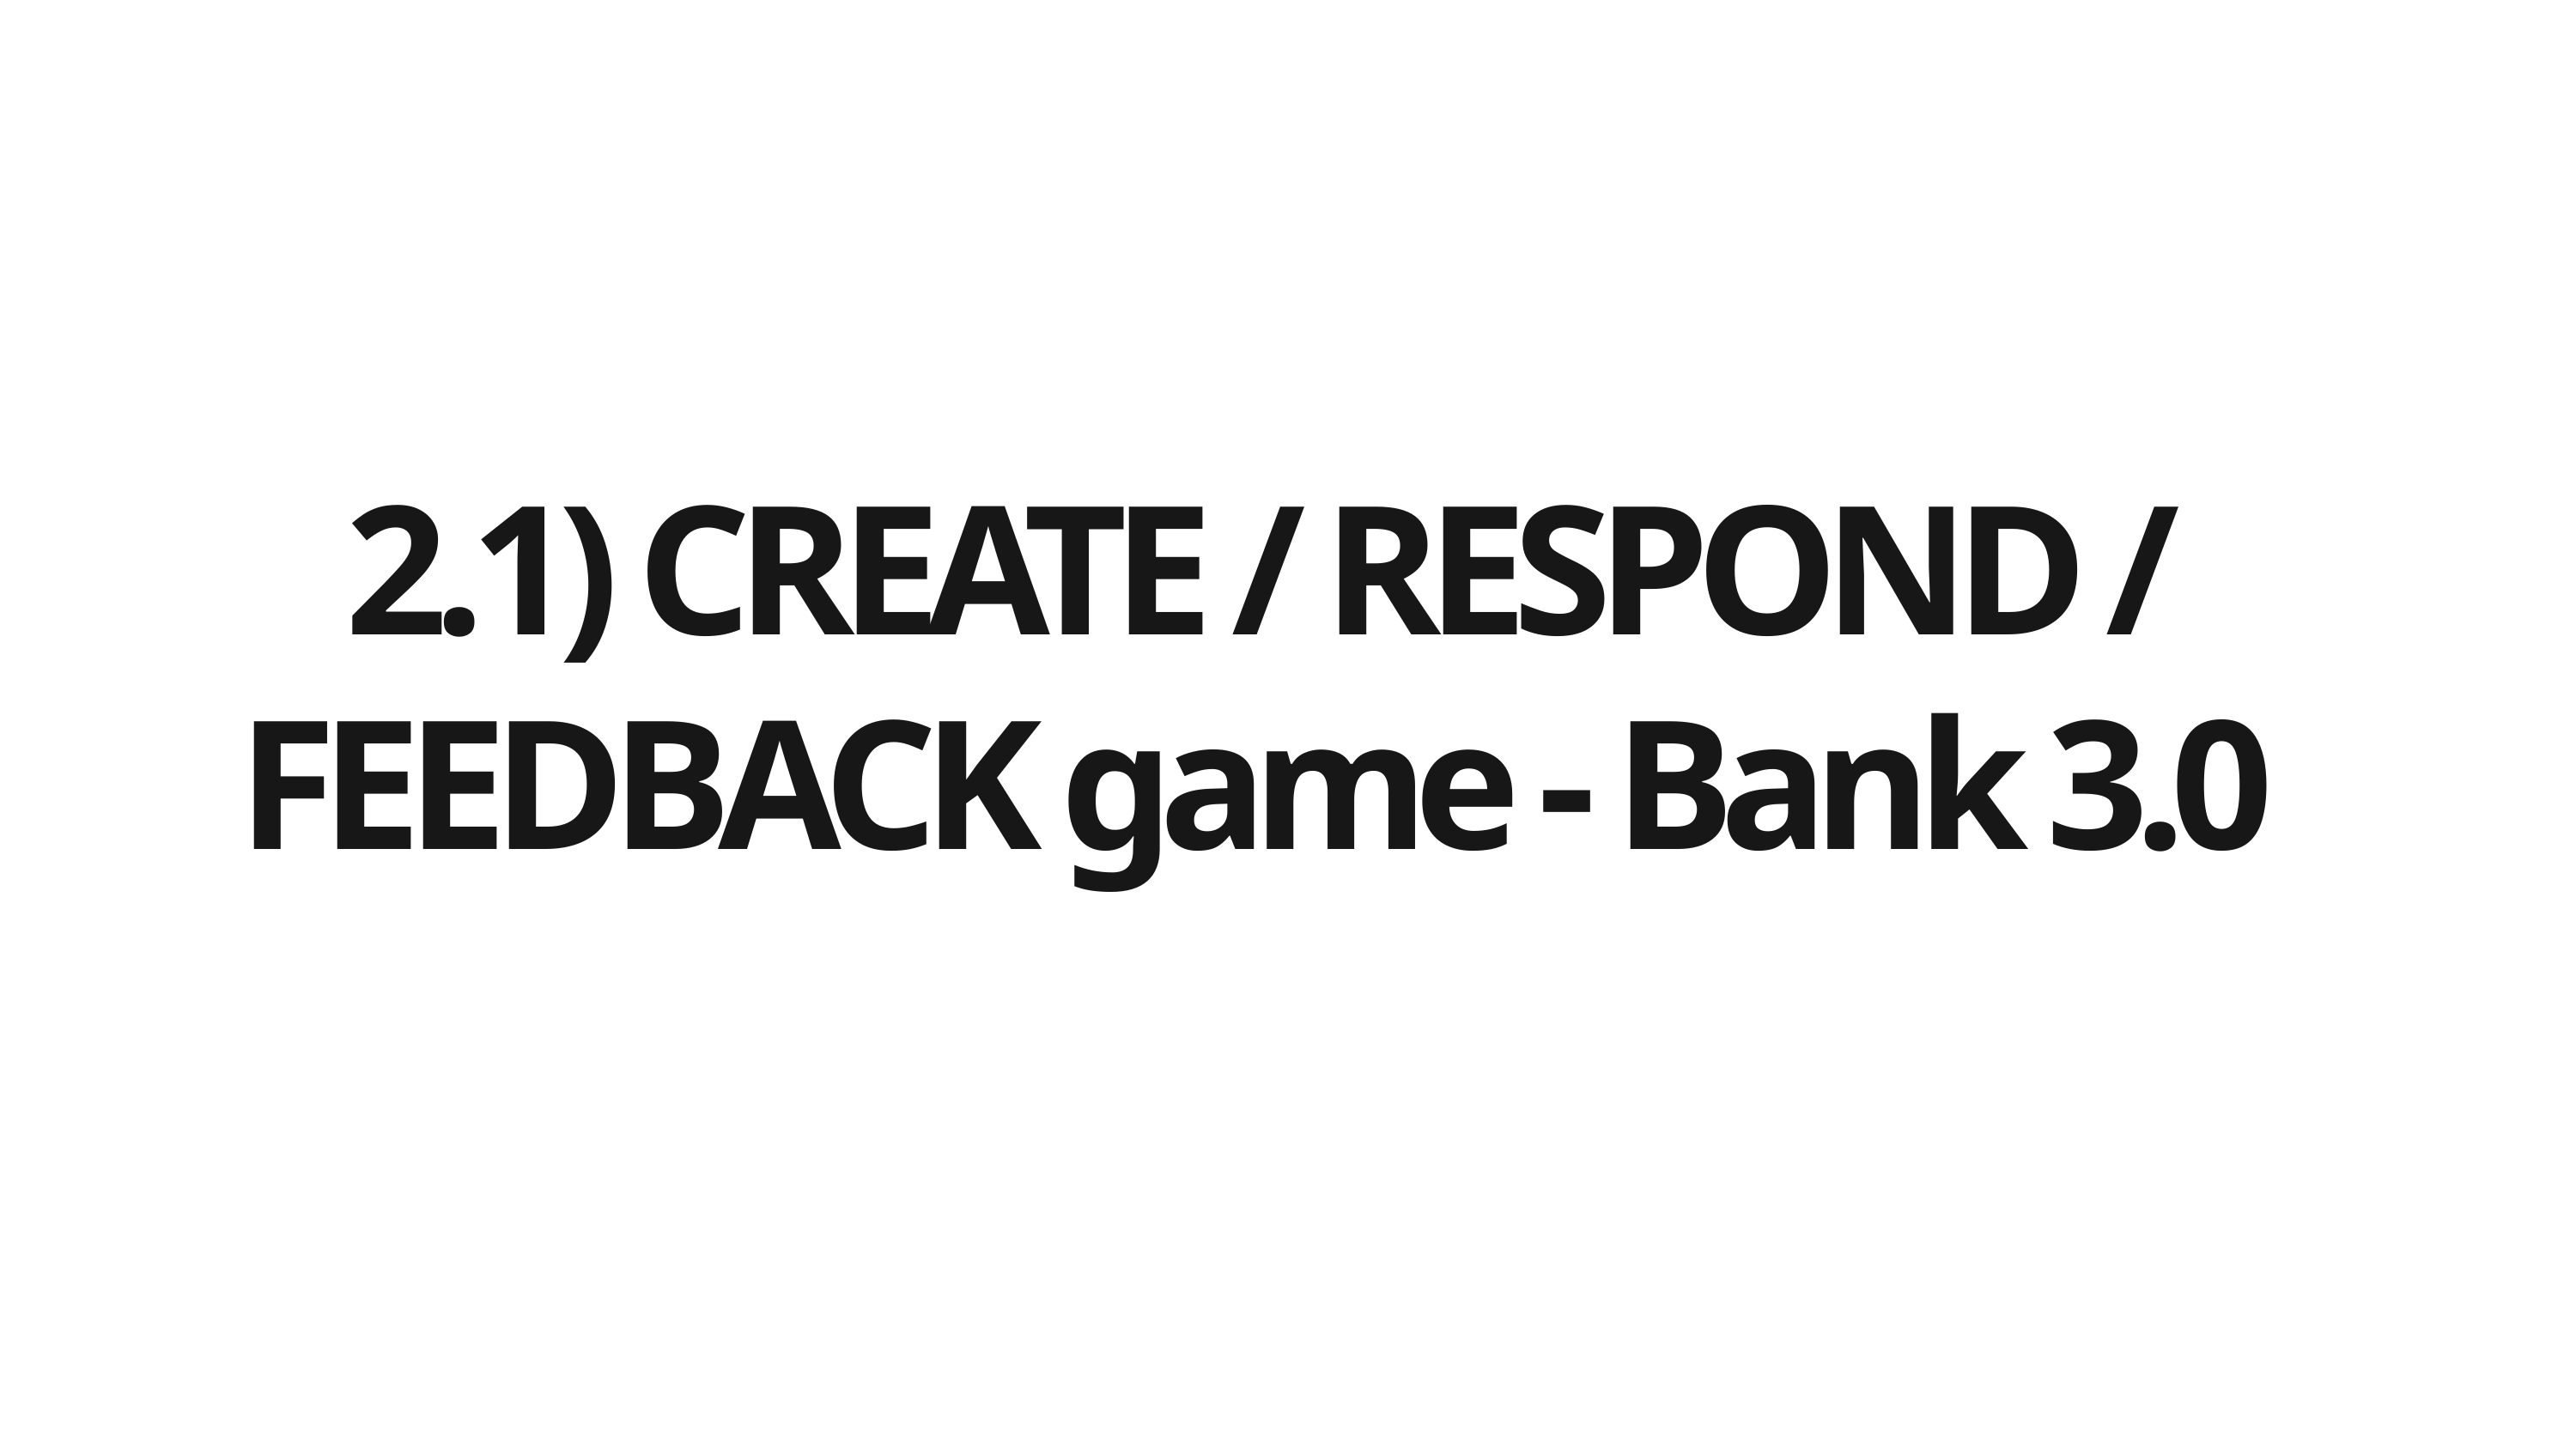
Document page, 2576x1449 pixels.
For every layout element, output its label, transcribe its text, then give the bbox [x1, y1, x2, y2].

title 2.1) CREATE / RESPOND / FEEDBACK game - Bank 3.0 [0, 456, 2544, 561]
